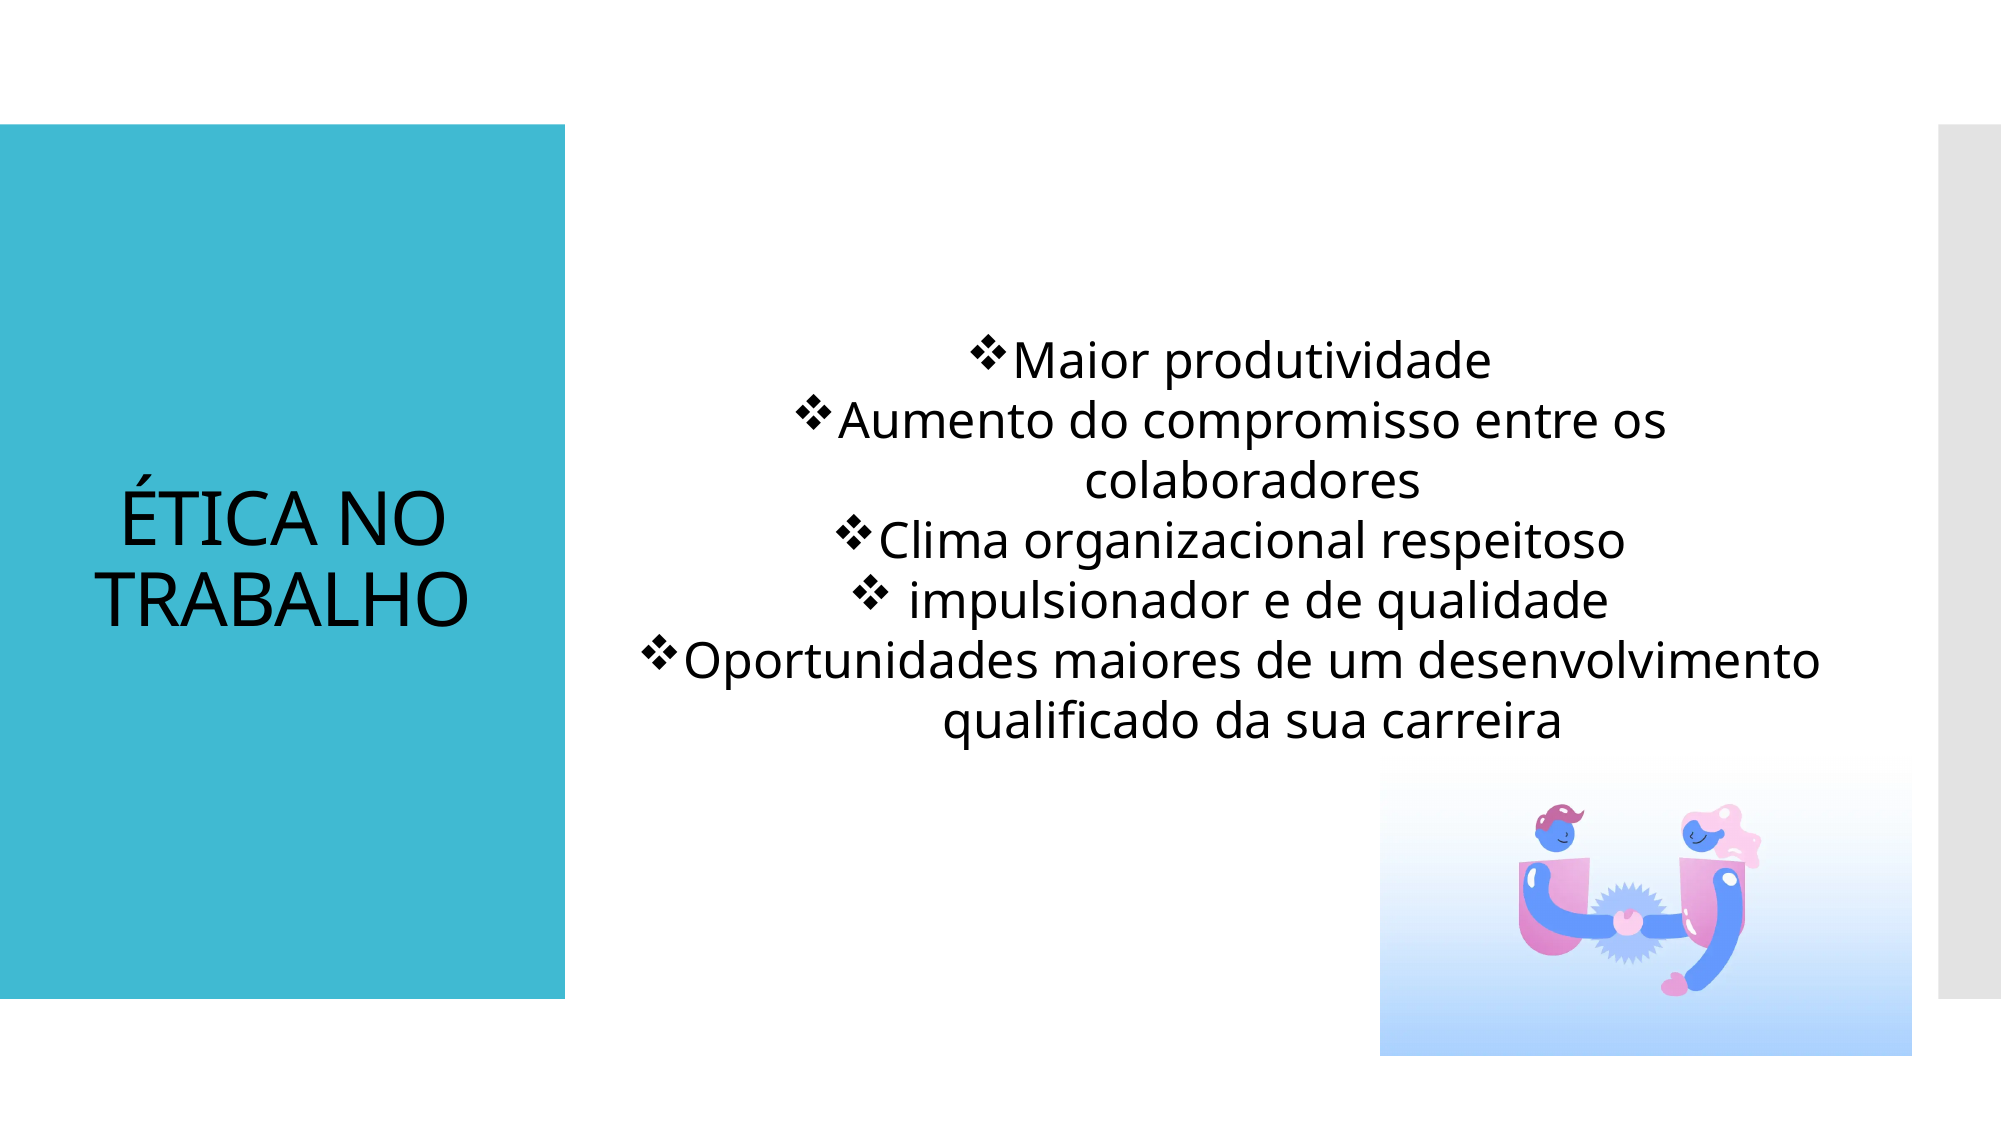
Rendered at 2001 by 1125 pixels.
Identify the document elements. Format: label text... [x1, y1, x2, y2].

picture [1380, 756, 1912, 1056]
text_box Maior produtividade Aumento do compromisso entre os colaboradores Clima organizacional respeitoso impulsionador e de qualidade Oportunidades maiores de um desenvolvimento qualificado da sua carreira [609, 321, 1850, 757]
title ÉTICA NO TRABALHO [41, 184, 525, 940]
